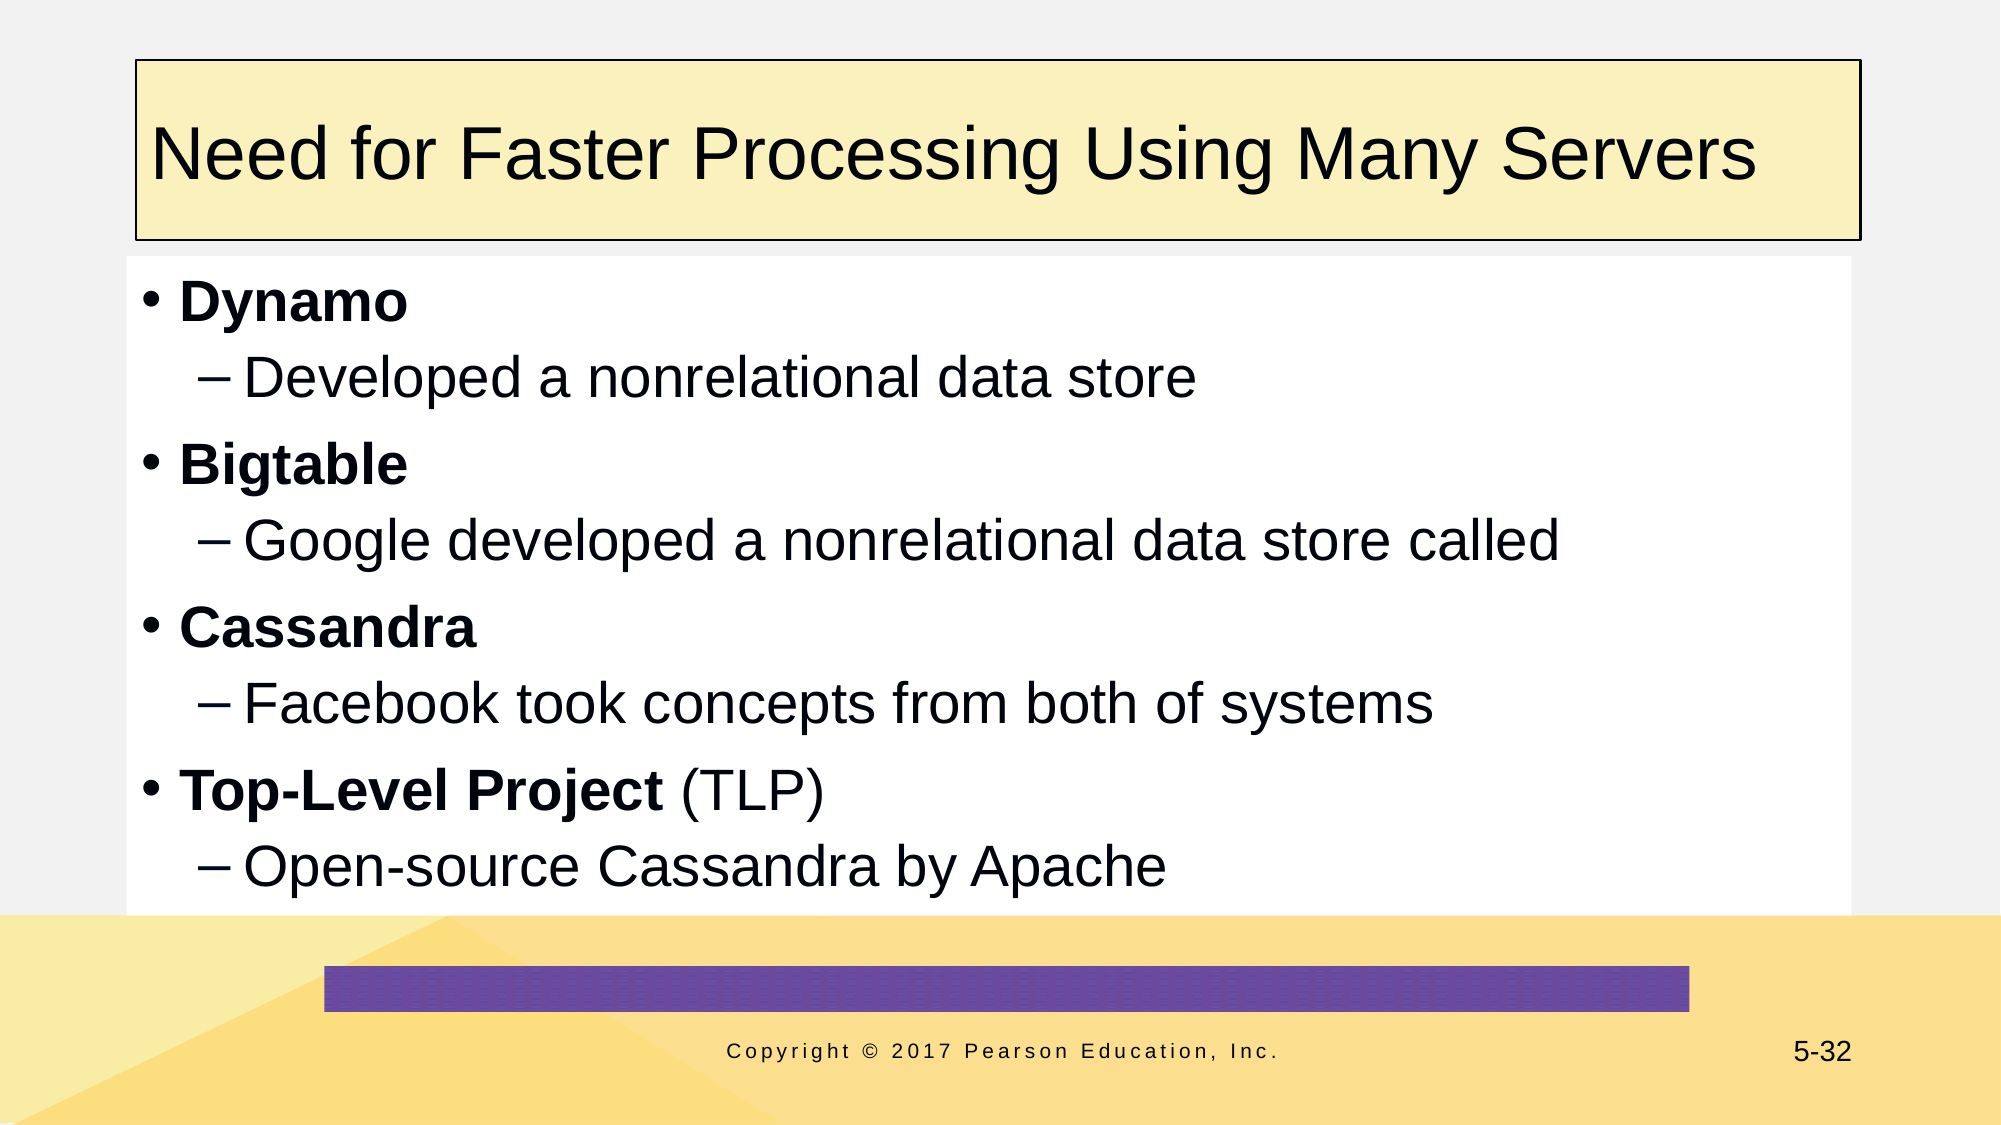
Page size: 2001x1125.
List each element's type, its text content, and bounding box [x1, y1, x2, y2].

footer Copyright © 2017 Pearson Education, Inc. [326, 1025, 1677, 1075]
list Dynamo Developed a nonrelational data store Bigtable Google developed a nonrelational data store called Cassandra Facebook took concepts from both of systems Top-Level Project (TLP) Open-source Cassandra by Apache [126, 255, 1852, 916]
title Need for Faster Processing Using Many Servers [135, 59, 1862, 241]
